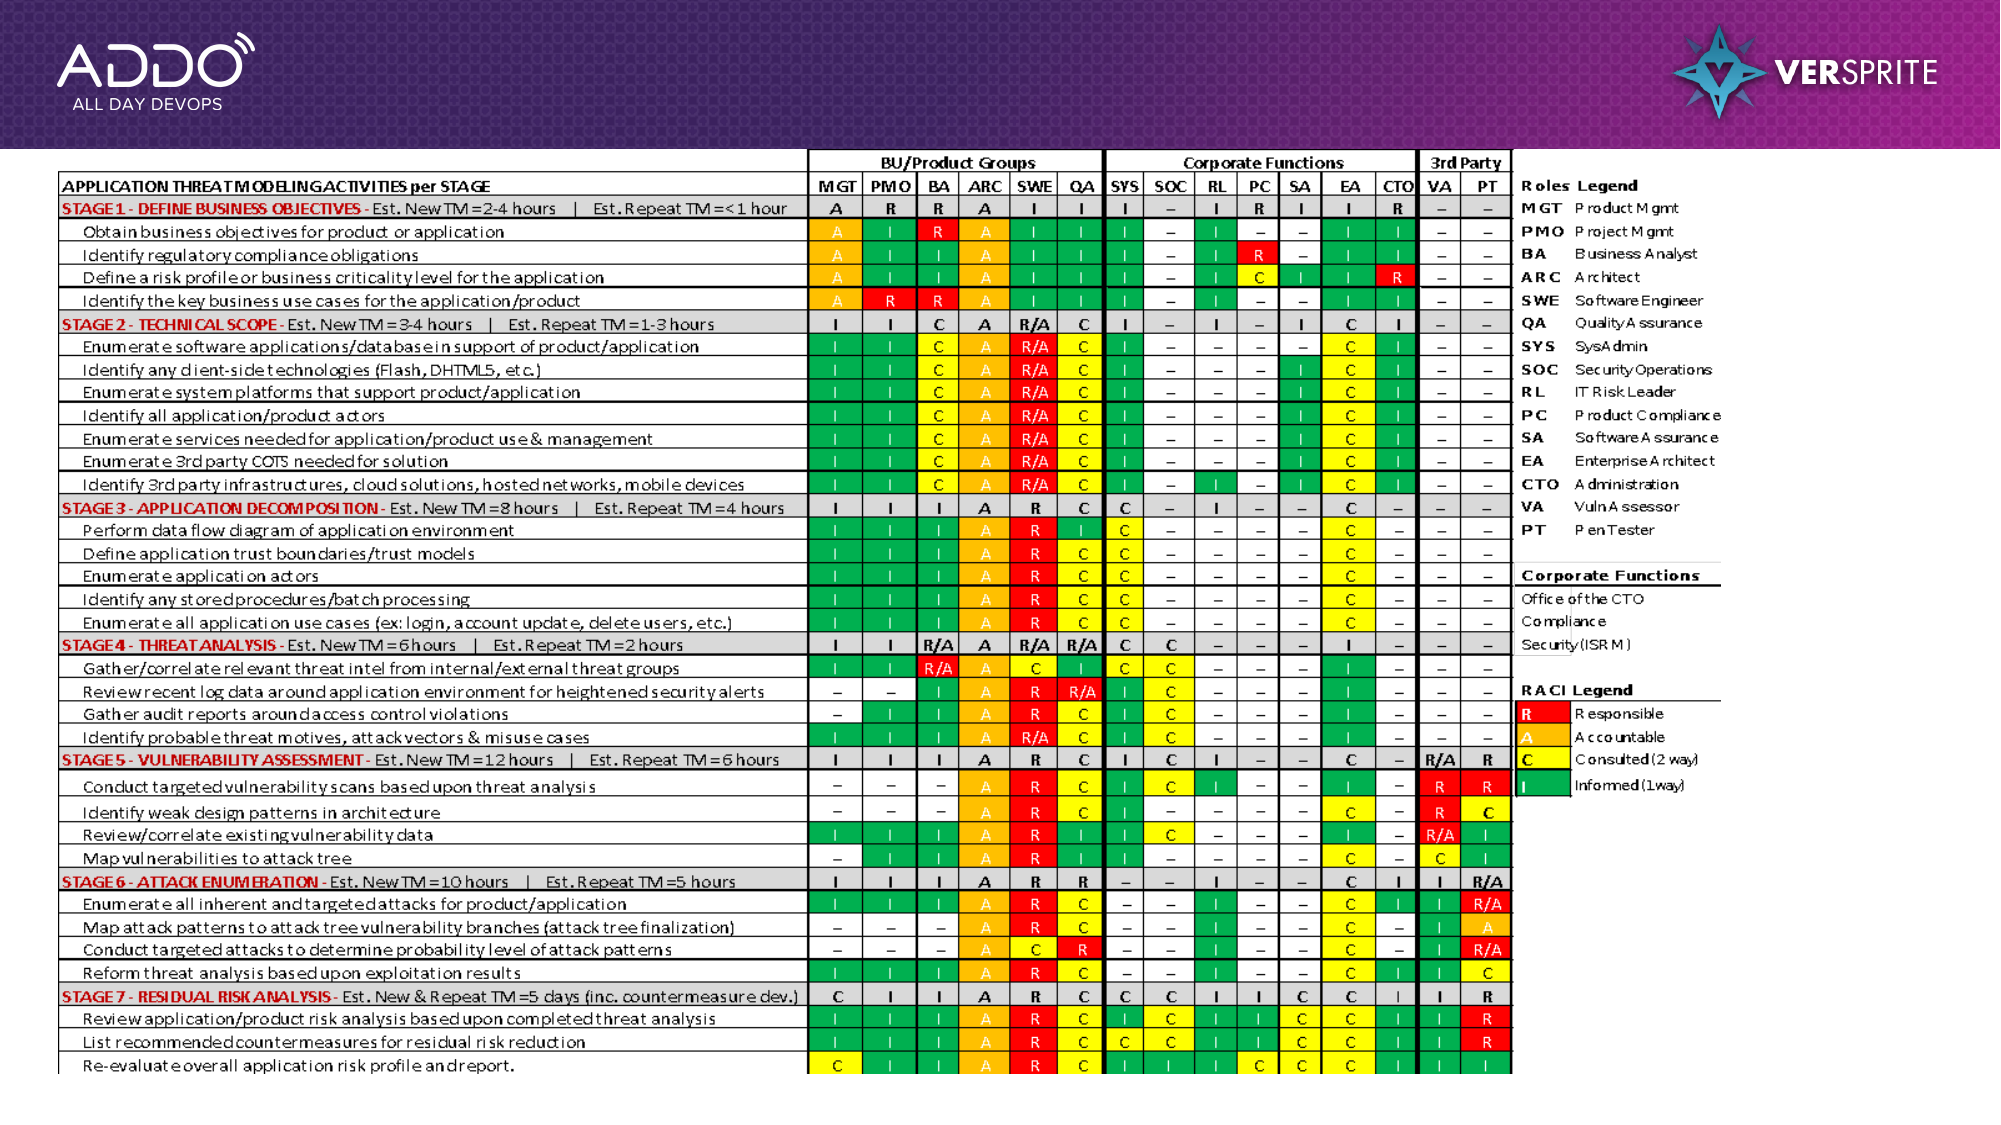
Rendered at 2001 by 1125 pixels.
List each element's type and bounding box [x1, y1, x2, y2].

picture [57, 32, 255, 110]
picture [1671, 22, 1937, 120]
picture [57, 148, 1722, 1075]
